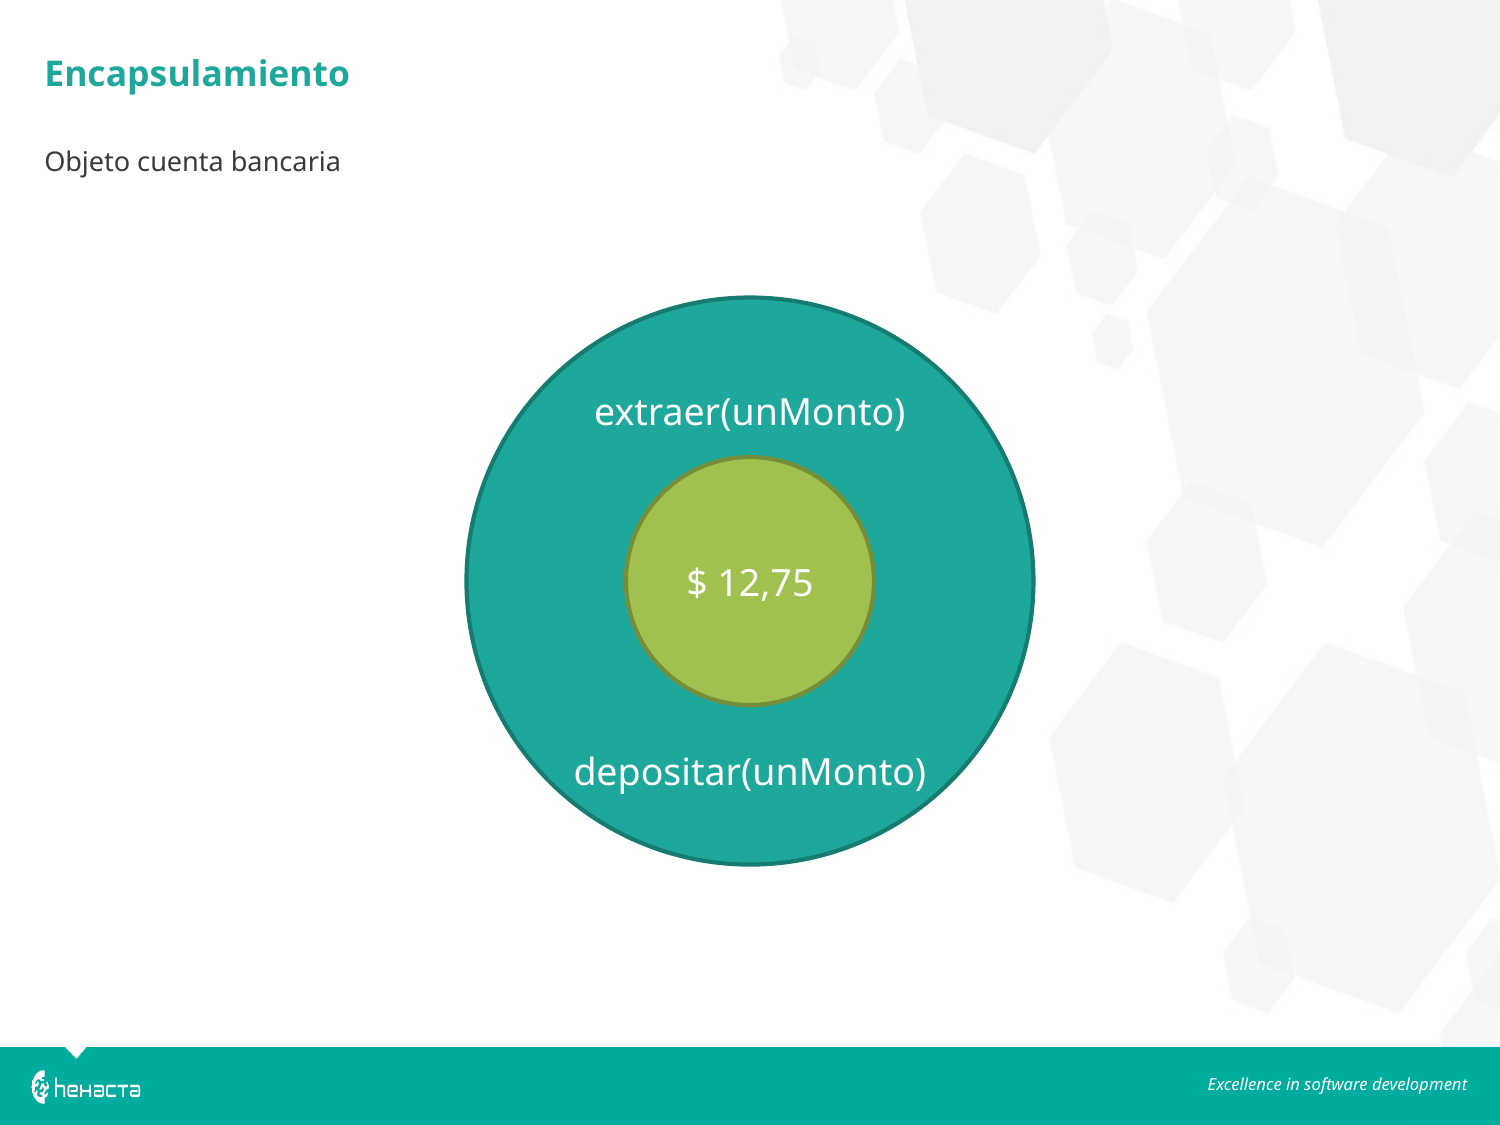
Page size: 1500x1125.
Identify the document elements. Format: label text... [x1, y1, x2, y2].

text_box $ 12,75 [623, 454, 877, 708]
text_box extraer(unMonto) depositar(unMonto) [464, 295, 1036, 867]
list Objeto cuenta bancaria [29, 137, 1471, 200]
picture [0, 0, 1500, 1125]
list Encapsulamiento [29, 43, 1471, 122]
